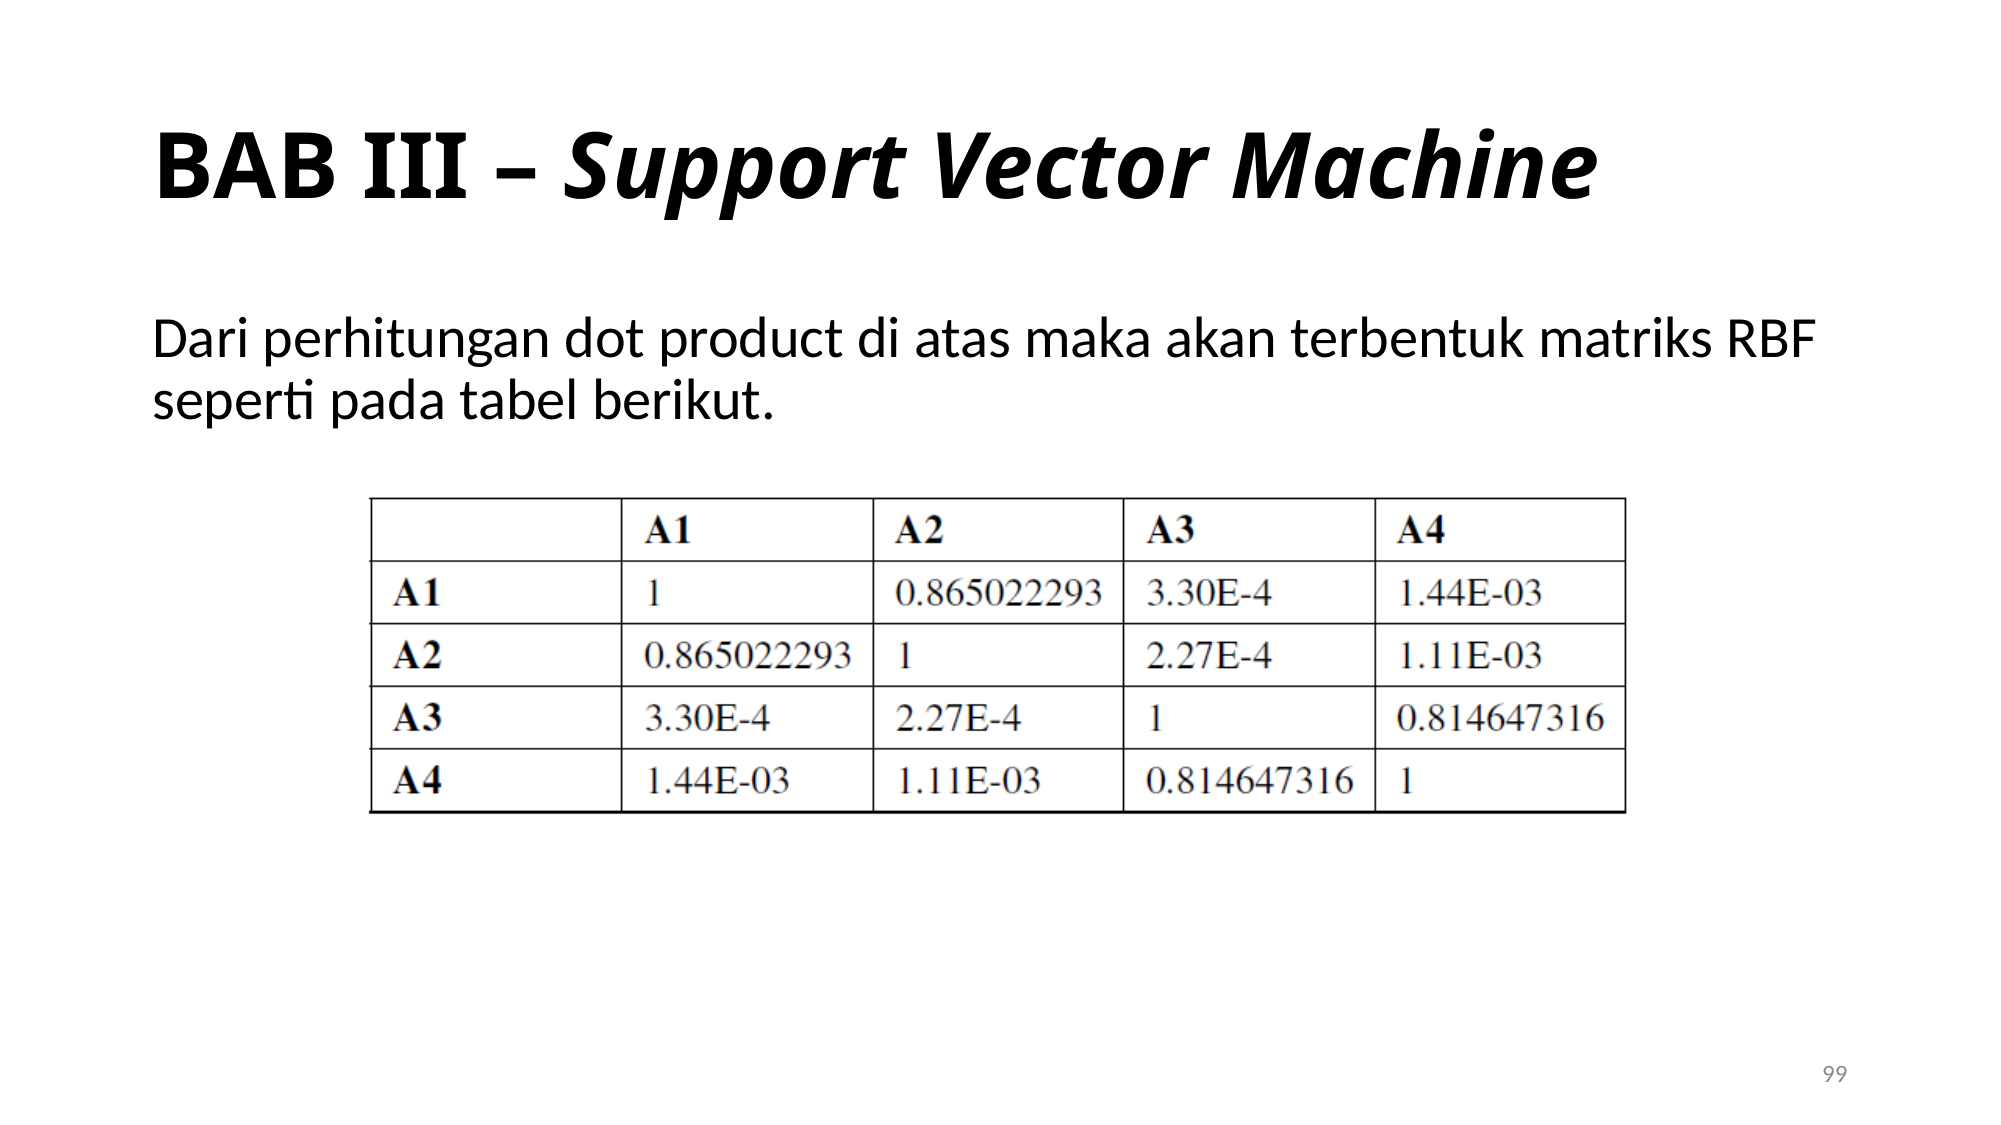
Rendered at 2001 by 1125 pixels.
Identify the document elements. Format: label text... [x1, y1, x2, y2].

text_box Dari perhitungan dot product di atas maka akan terbentuk matriks RBF seperti pada tabel berikut. [137, 299, 1863, 1014]
picture [360, 487, 1640, 826]
text_box 1 [1412, 1042, 1863, 1103]
text_box BAB III – Support Vector Machine [137, 59, 1863, 278]
